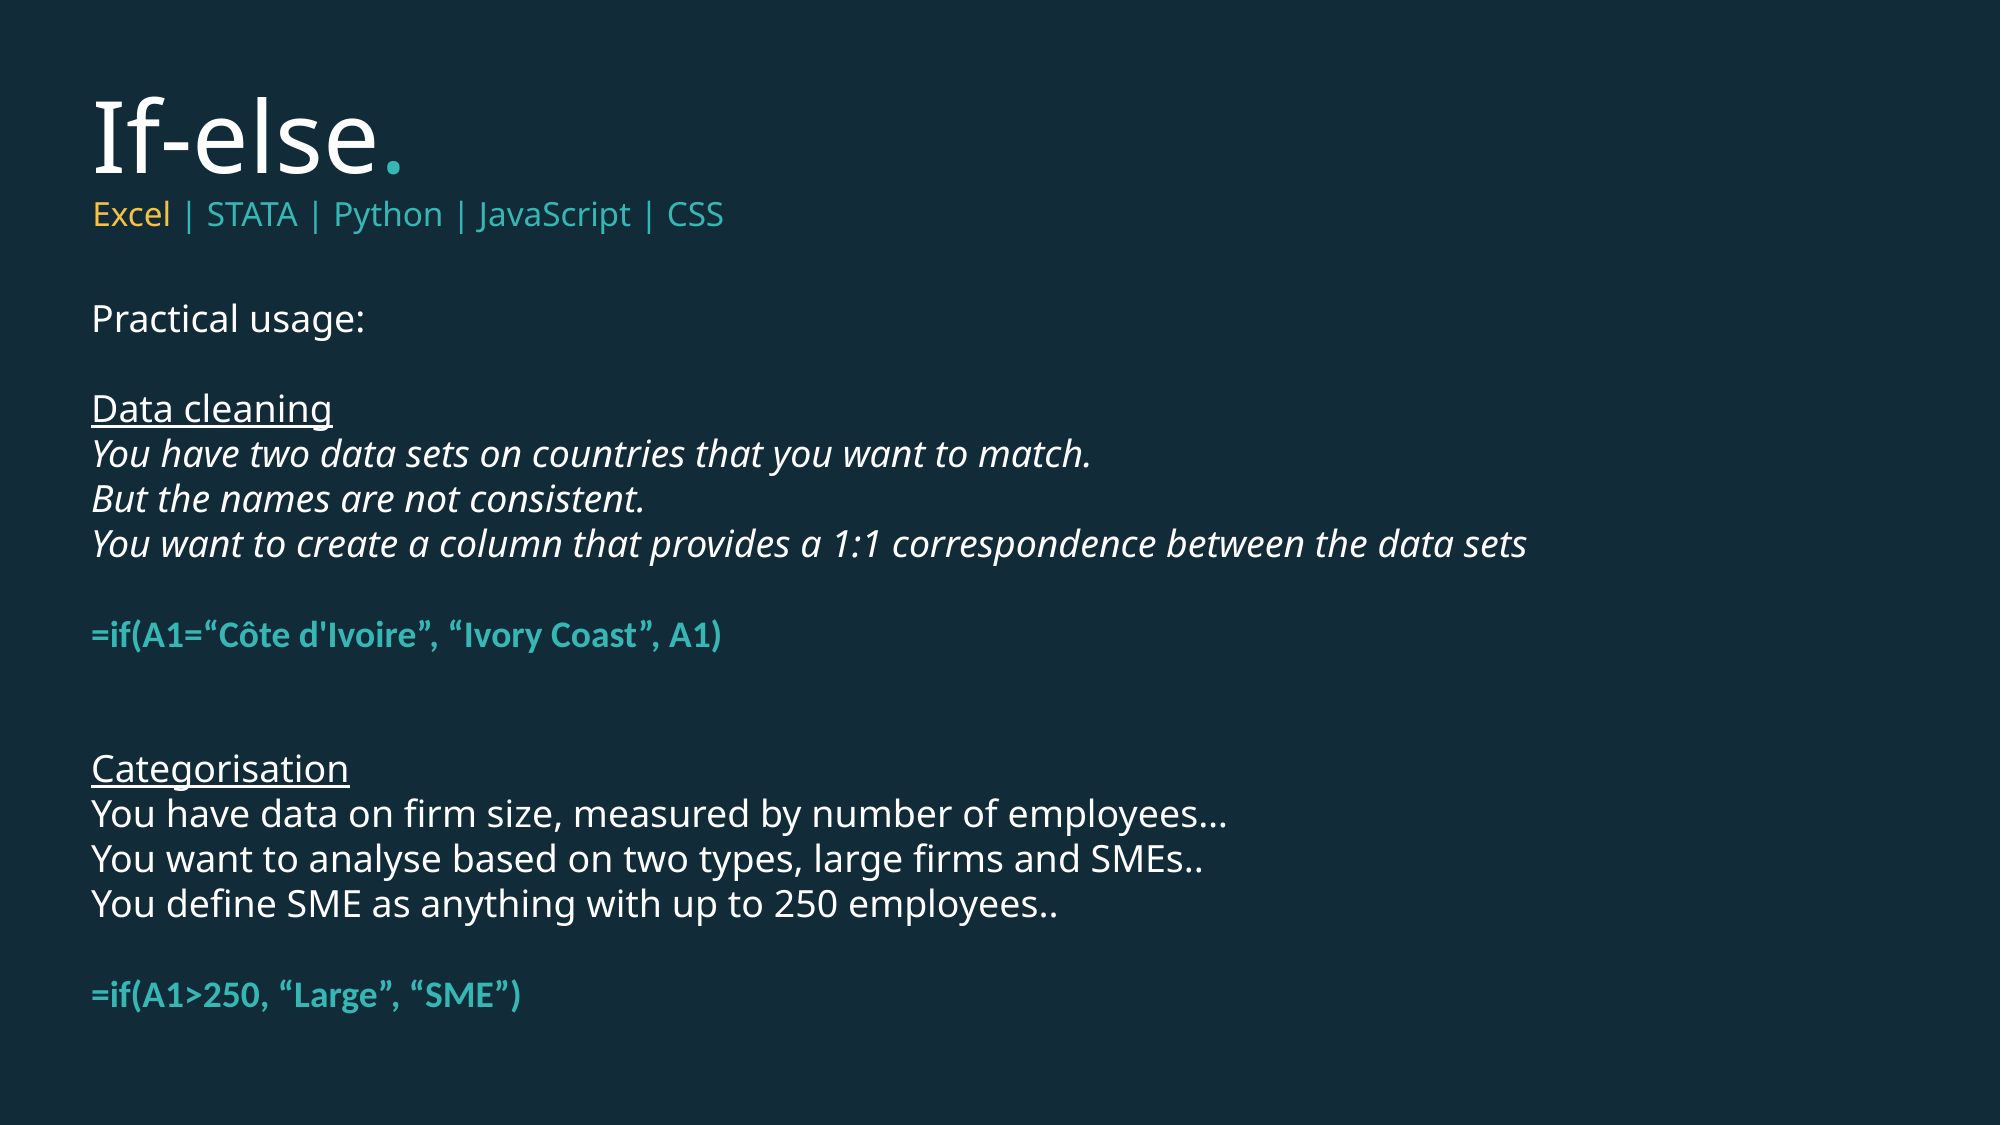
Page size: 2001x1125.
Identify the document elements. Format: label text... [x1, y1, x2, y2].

text_box Practical usage: Data cleaning You have two data sets on countries that you want to match. But the names are not consistent. You want to create a column that provides a 1:1 correspondence between the data sets =if(A1=“Côte d'Ivoire”, “Ivory Coast”, A1) Categorisation You have data on firm size, measured by number of employees… You want to analyse based on two types, large firms and SMEs.. You define SME as anything with up to 250 employees.. =if(A1>250, “Large”, “SME”) [76, 287, 1544, 1113]
text_box [269, 209, 767, 287]
text_box If-else. Excel | STATA | Python | JavaScript | CSS [77, 66, 1401, 209]
